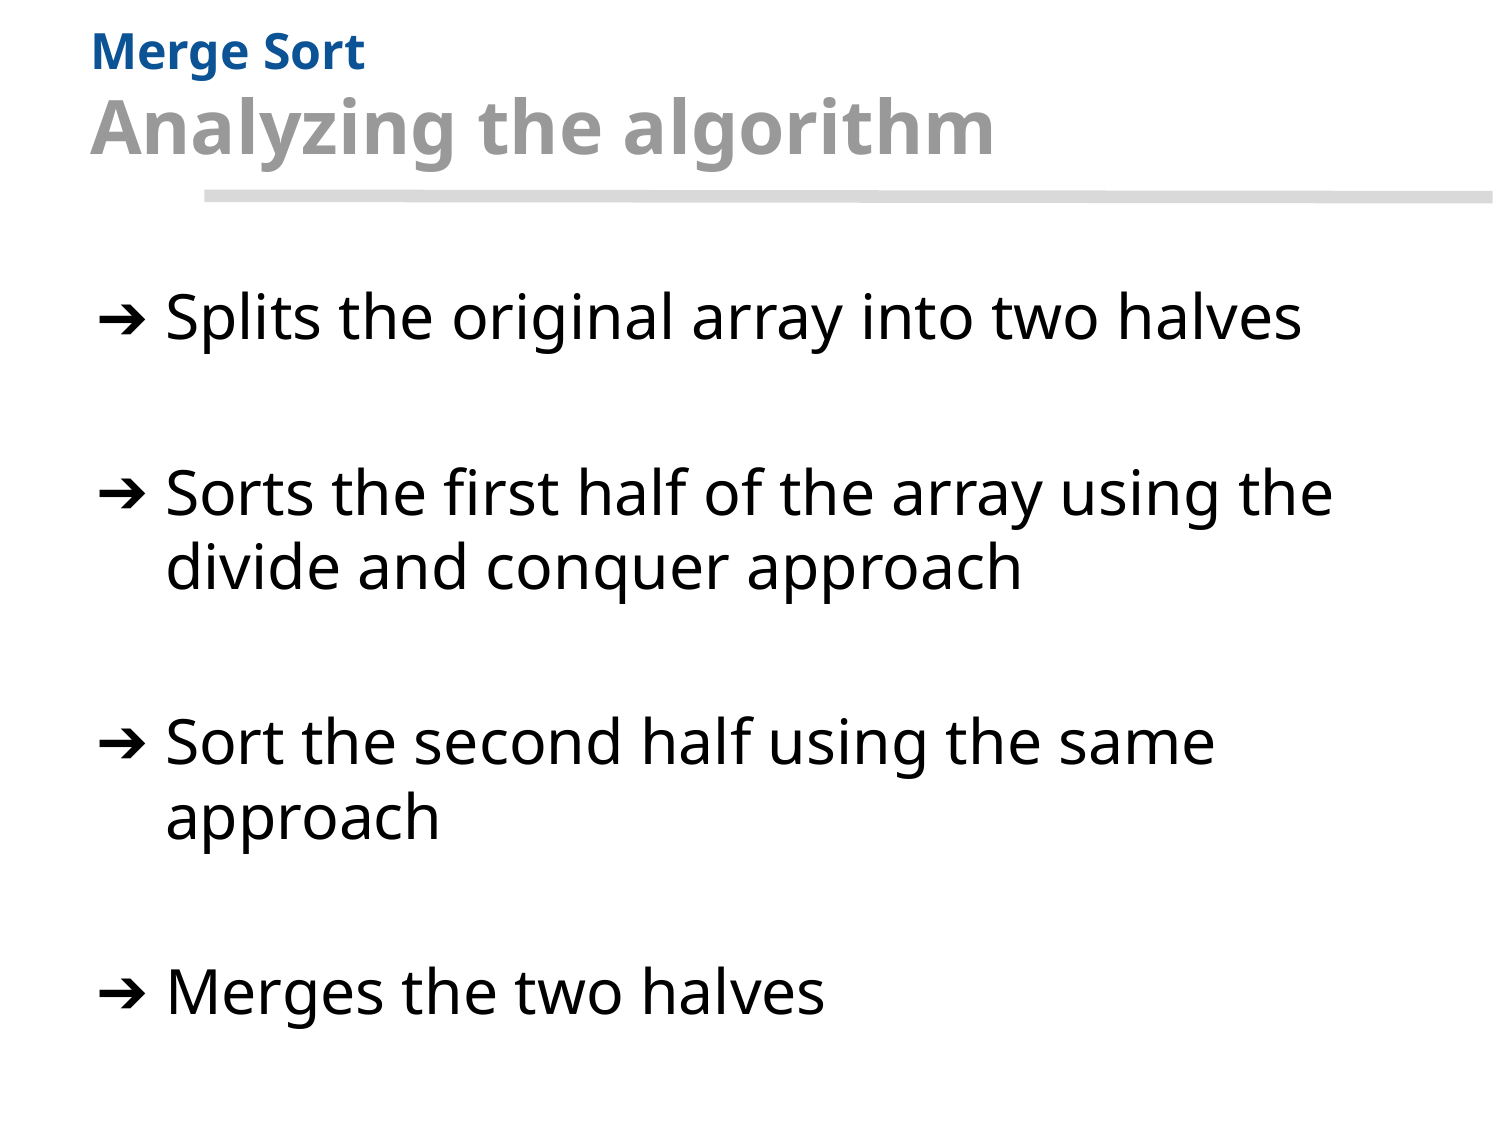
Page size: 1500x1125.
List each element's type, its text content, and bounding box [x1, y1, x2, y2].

list Splits the original array into two halves Sorts the first half of the array using the divide and conquer approach Sort the second half using the same approach Merges the two halves [75, 262, 1425, 1078]
title Merge Sort Analyzing the algorithm [75, 45, 1425, 185]
